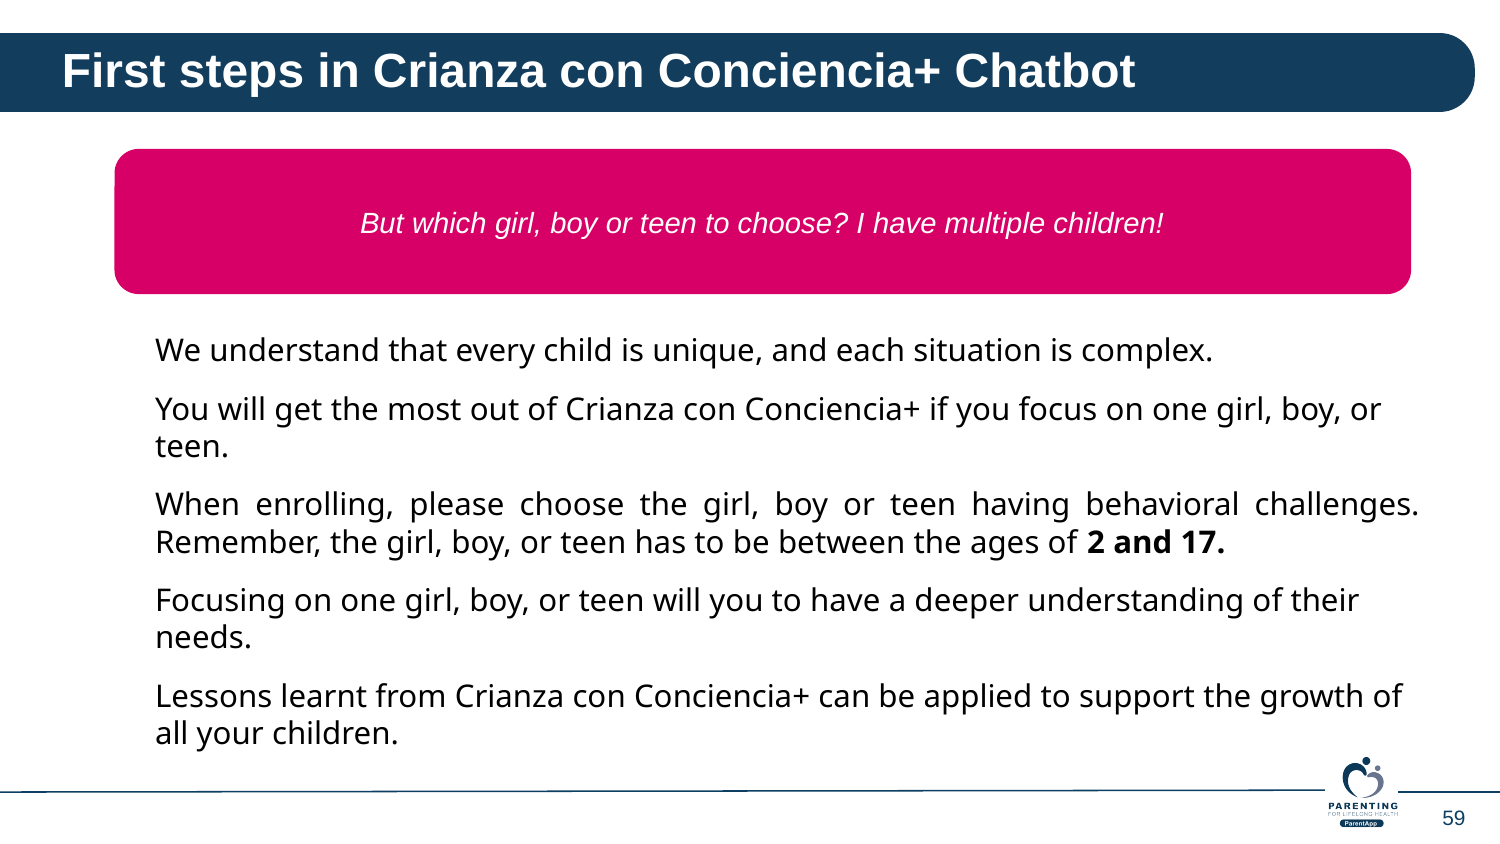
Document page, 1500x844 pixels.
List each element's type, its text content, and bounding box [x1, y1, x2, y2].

picture [1328, 759, 1398, 828]
text_box [0, 33, 1461, 112]
text_box But which girl, boy or teen to choose? I have multiple children! [114, 148, 1412, 295]
text_box First steps in Crianza con Conciencia+ Chatbot [46, 32, 1500, 105]
text_box We understand that every child is unique, and each situation is complex. You will get the most out of Crianza con Conciencia+ if you focus on one girl, boy, or teen. When enrolling, please choose the girl, boy or teen having behavioral challenges. Remember, the girl, boy, or teen has to be between the ages of 2 and 17. Focusing on one girl, boy, or teen will you to have a deeper understanding of their needs. Lessons learnt from Crianza con Conciencia+ can be applied to support the growth of all your children. [140, 323, 1437, 759]
